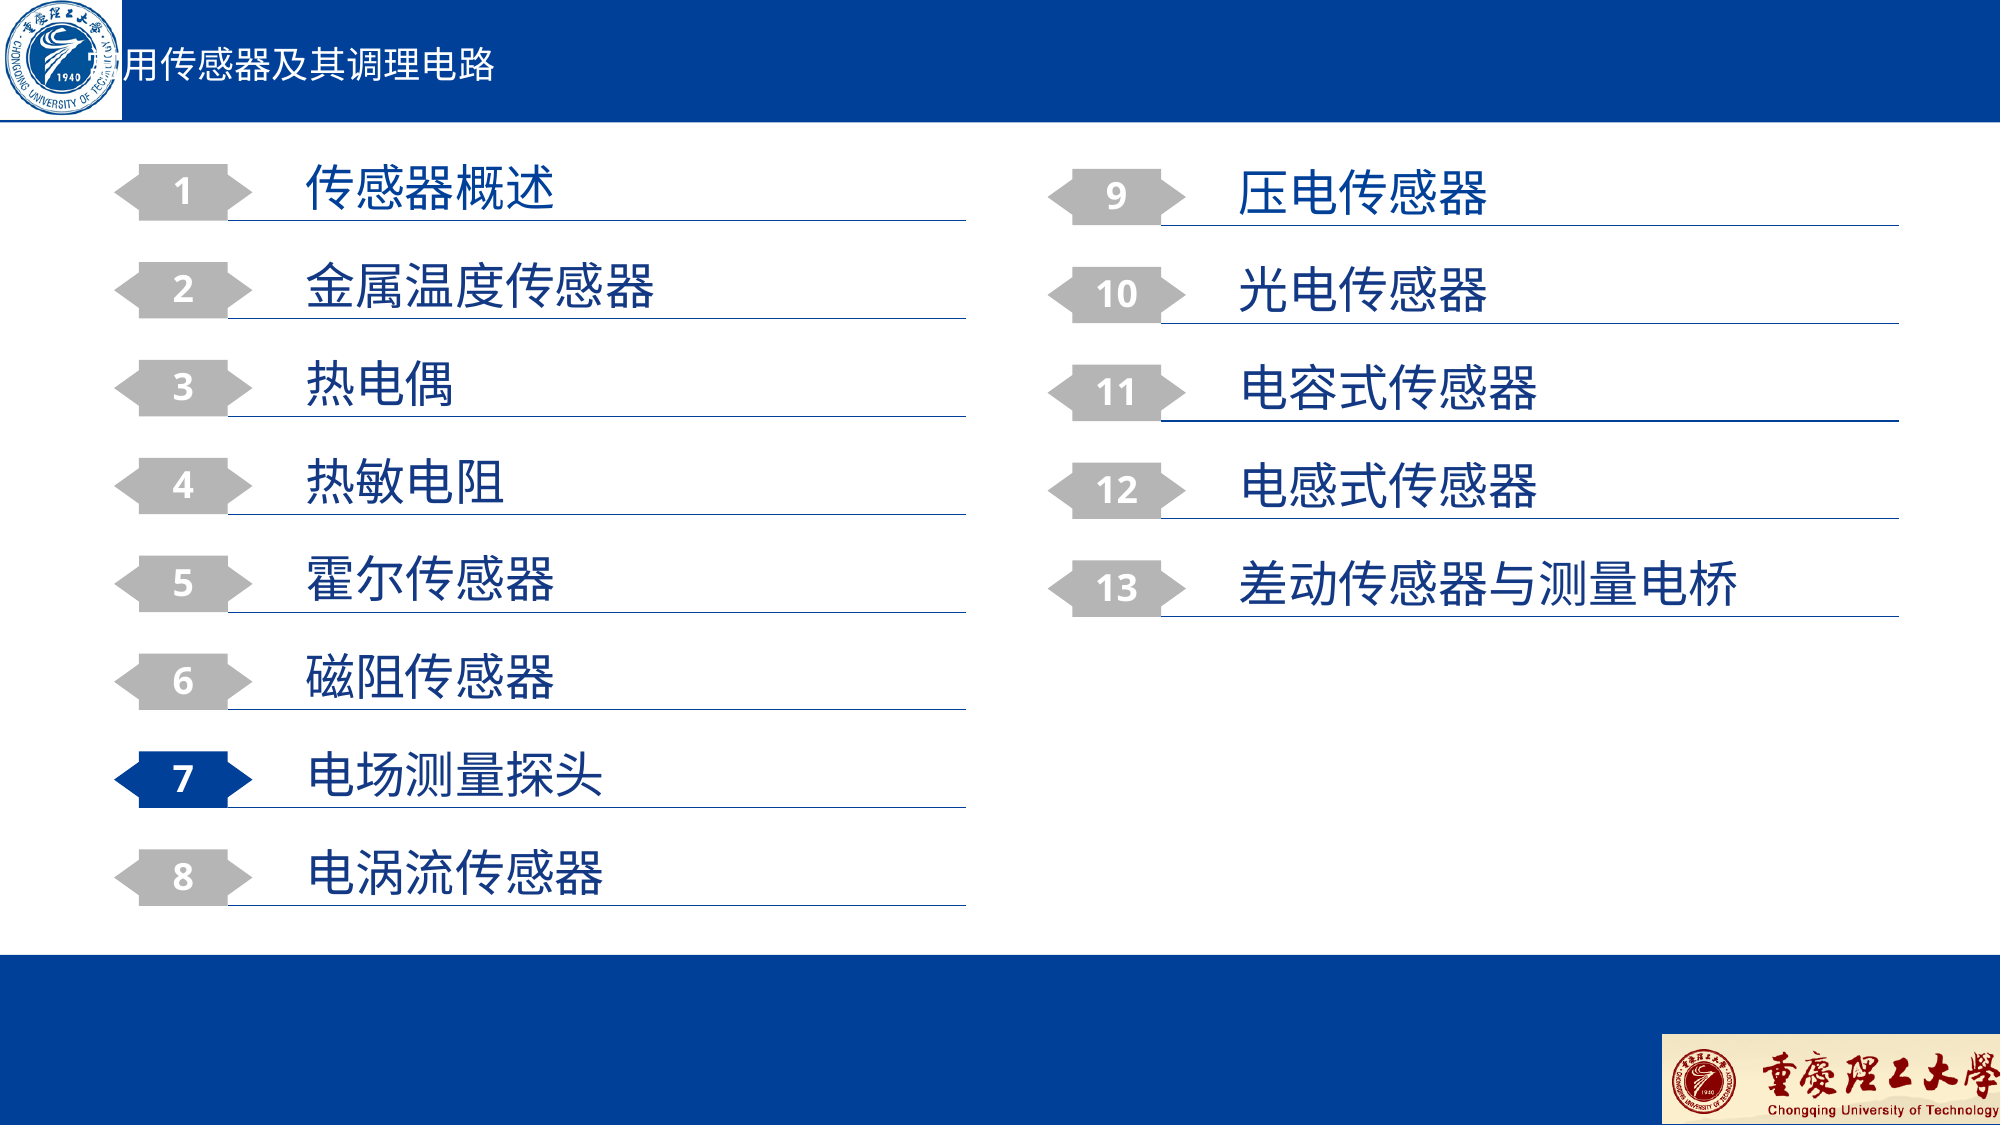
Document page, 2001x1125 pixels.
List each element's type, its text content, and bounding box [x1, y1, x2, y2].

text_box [1047, 447, 1944, 525]
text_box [114, 736, 1010, 814]
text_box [1047, 545, 1944, 623]
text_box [1047, 349, 1944, 427]
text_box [114, 344, 1010, 423]
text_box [114, 148, 1010, 227]
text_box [1047, 251, 1944, 329]
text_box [1047, 153, 1944, 232]
title 常用传感器及其调理电路 [70, 38, 1487, 94]
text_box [114, 246, 1010, 325]
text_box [114, 834, 1010, 912]
picture [1662, 1034, 2001, 1124]
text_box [114, 442, 1010, 521]
picture [0, 0, 122, 120]
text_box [114, 540, 1010, 618]
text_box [114, 638, 1010, 716]
